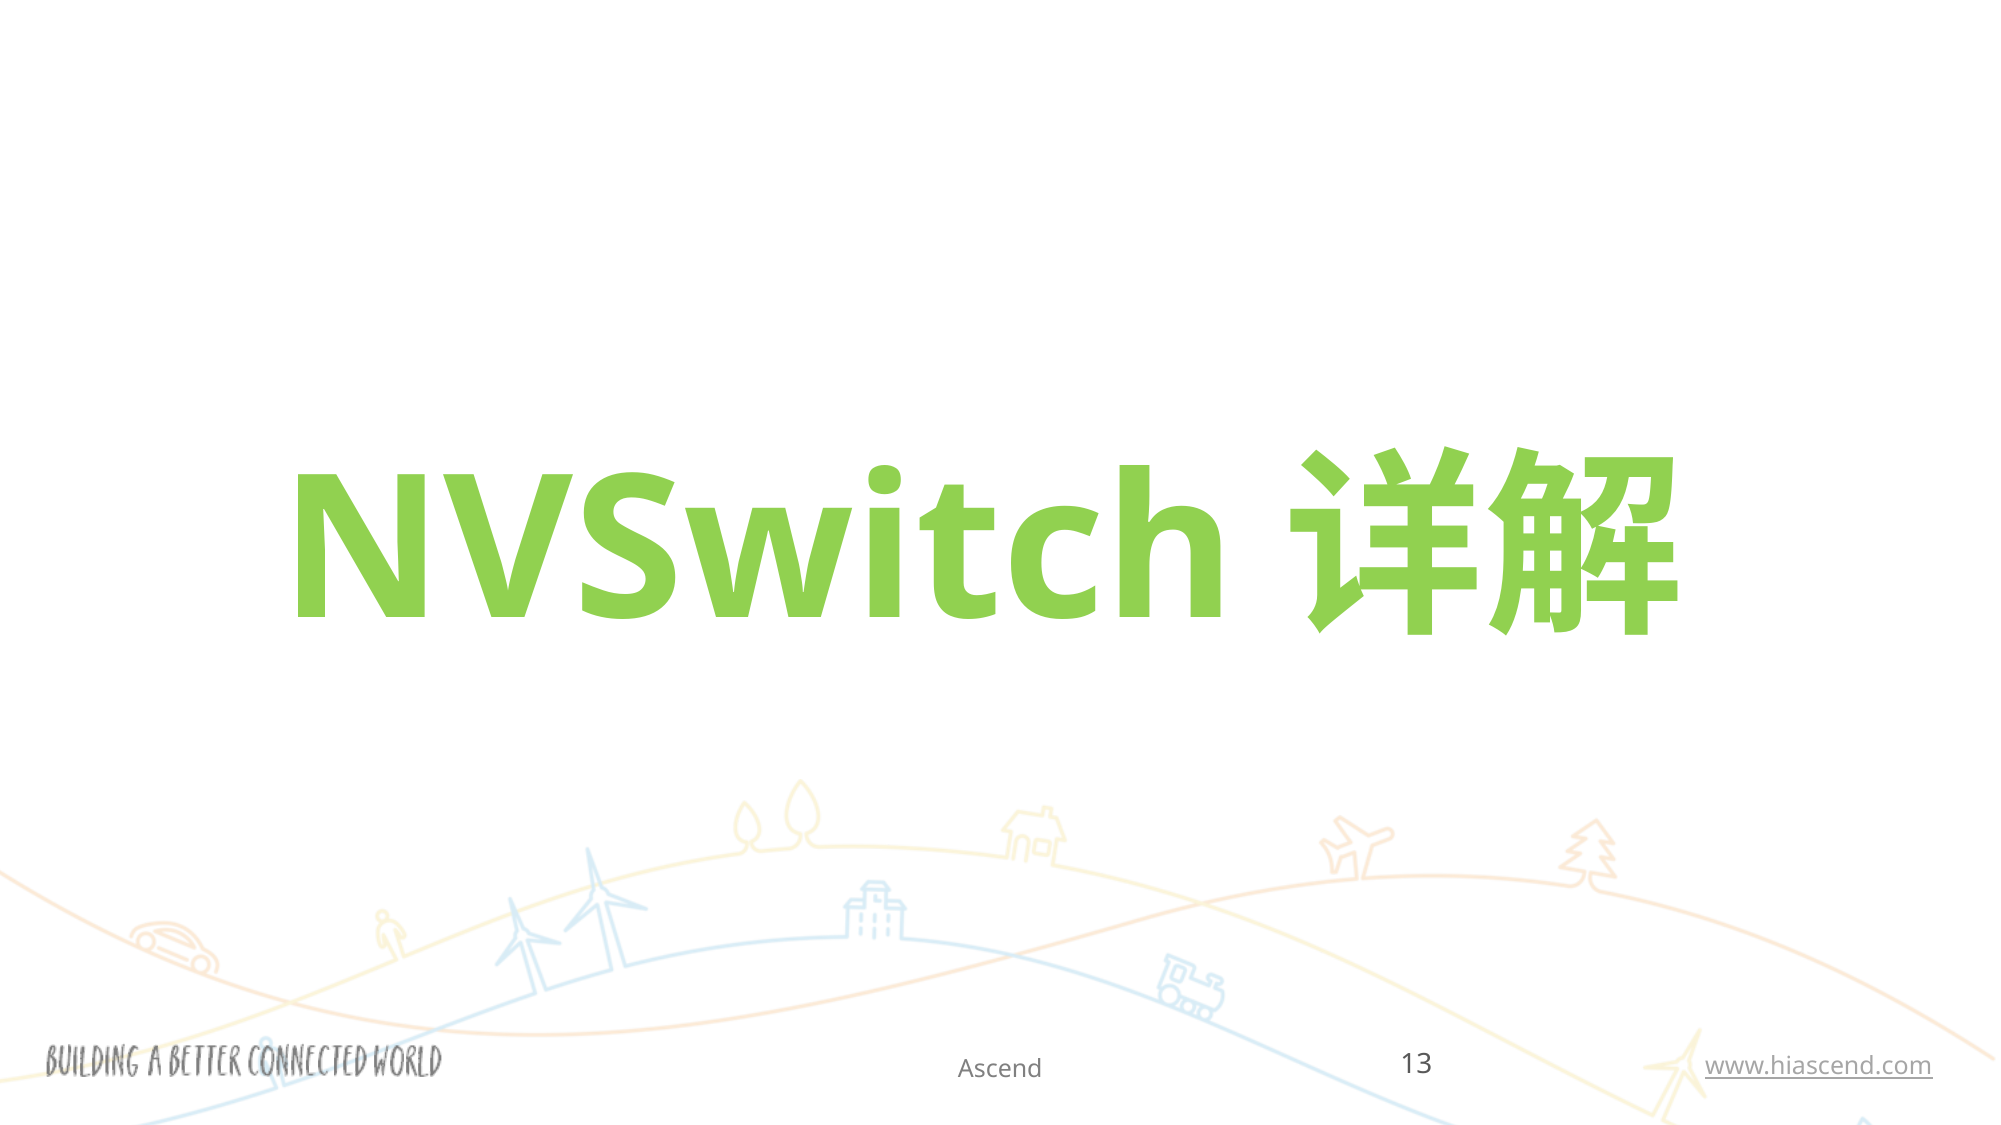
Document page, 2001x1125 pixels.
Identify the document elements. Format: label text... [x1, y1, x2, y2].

list NVSwitch详解 [102, 90, 1863, 986]
picture [23, 1023, 468, 1105]
